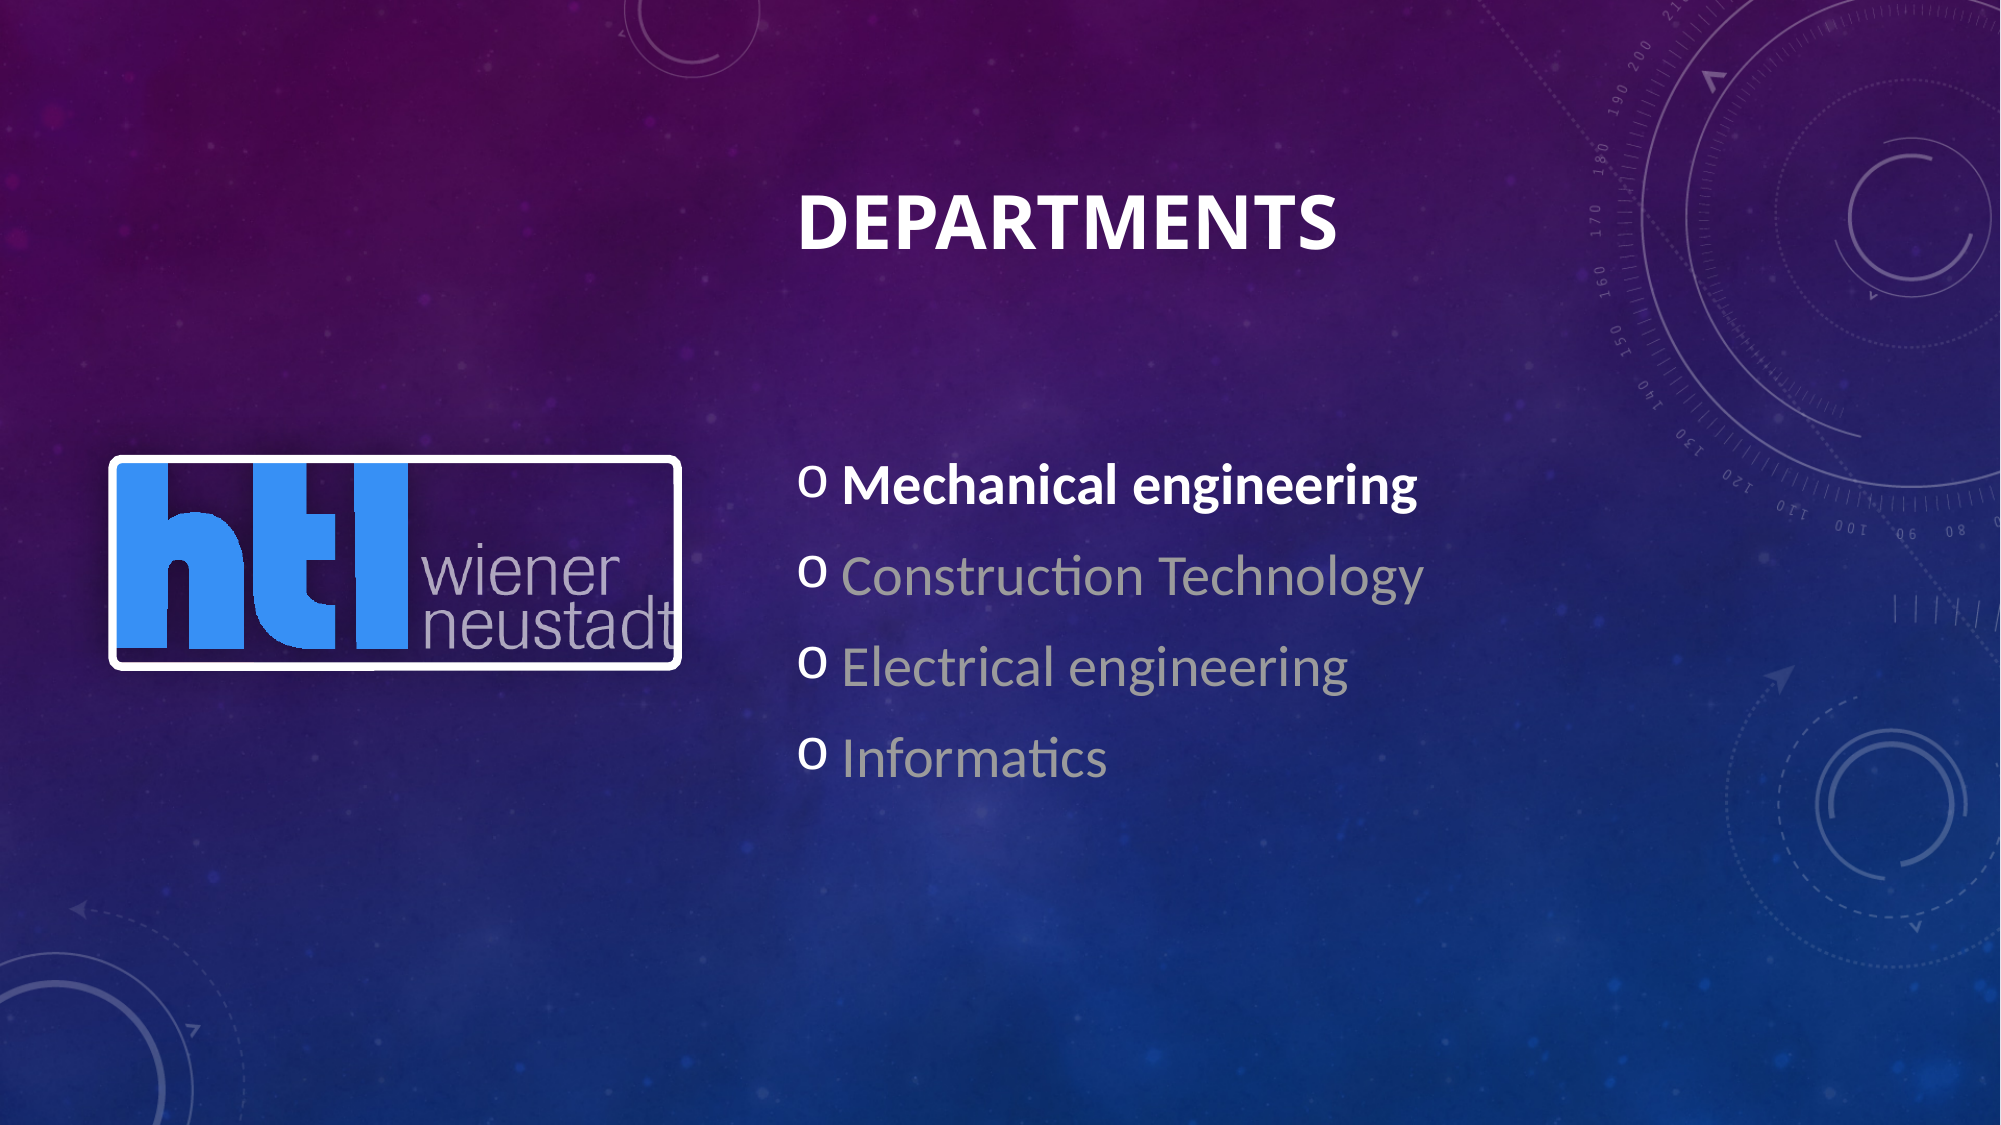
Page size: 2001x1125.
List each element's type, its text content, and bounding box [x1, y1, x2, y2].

list Mechanical engineering Construction Technology Electrical engineering Informatics [779, 351, 1811, 950]
title Departments [779, 99, 1811, 339]
picture [0, 0, 2001, 1125]
